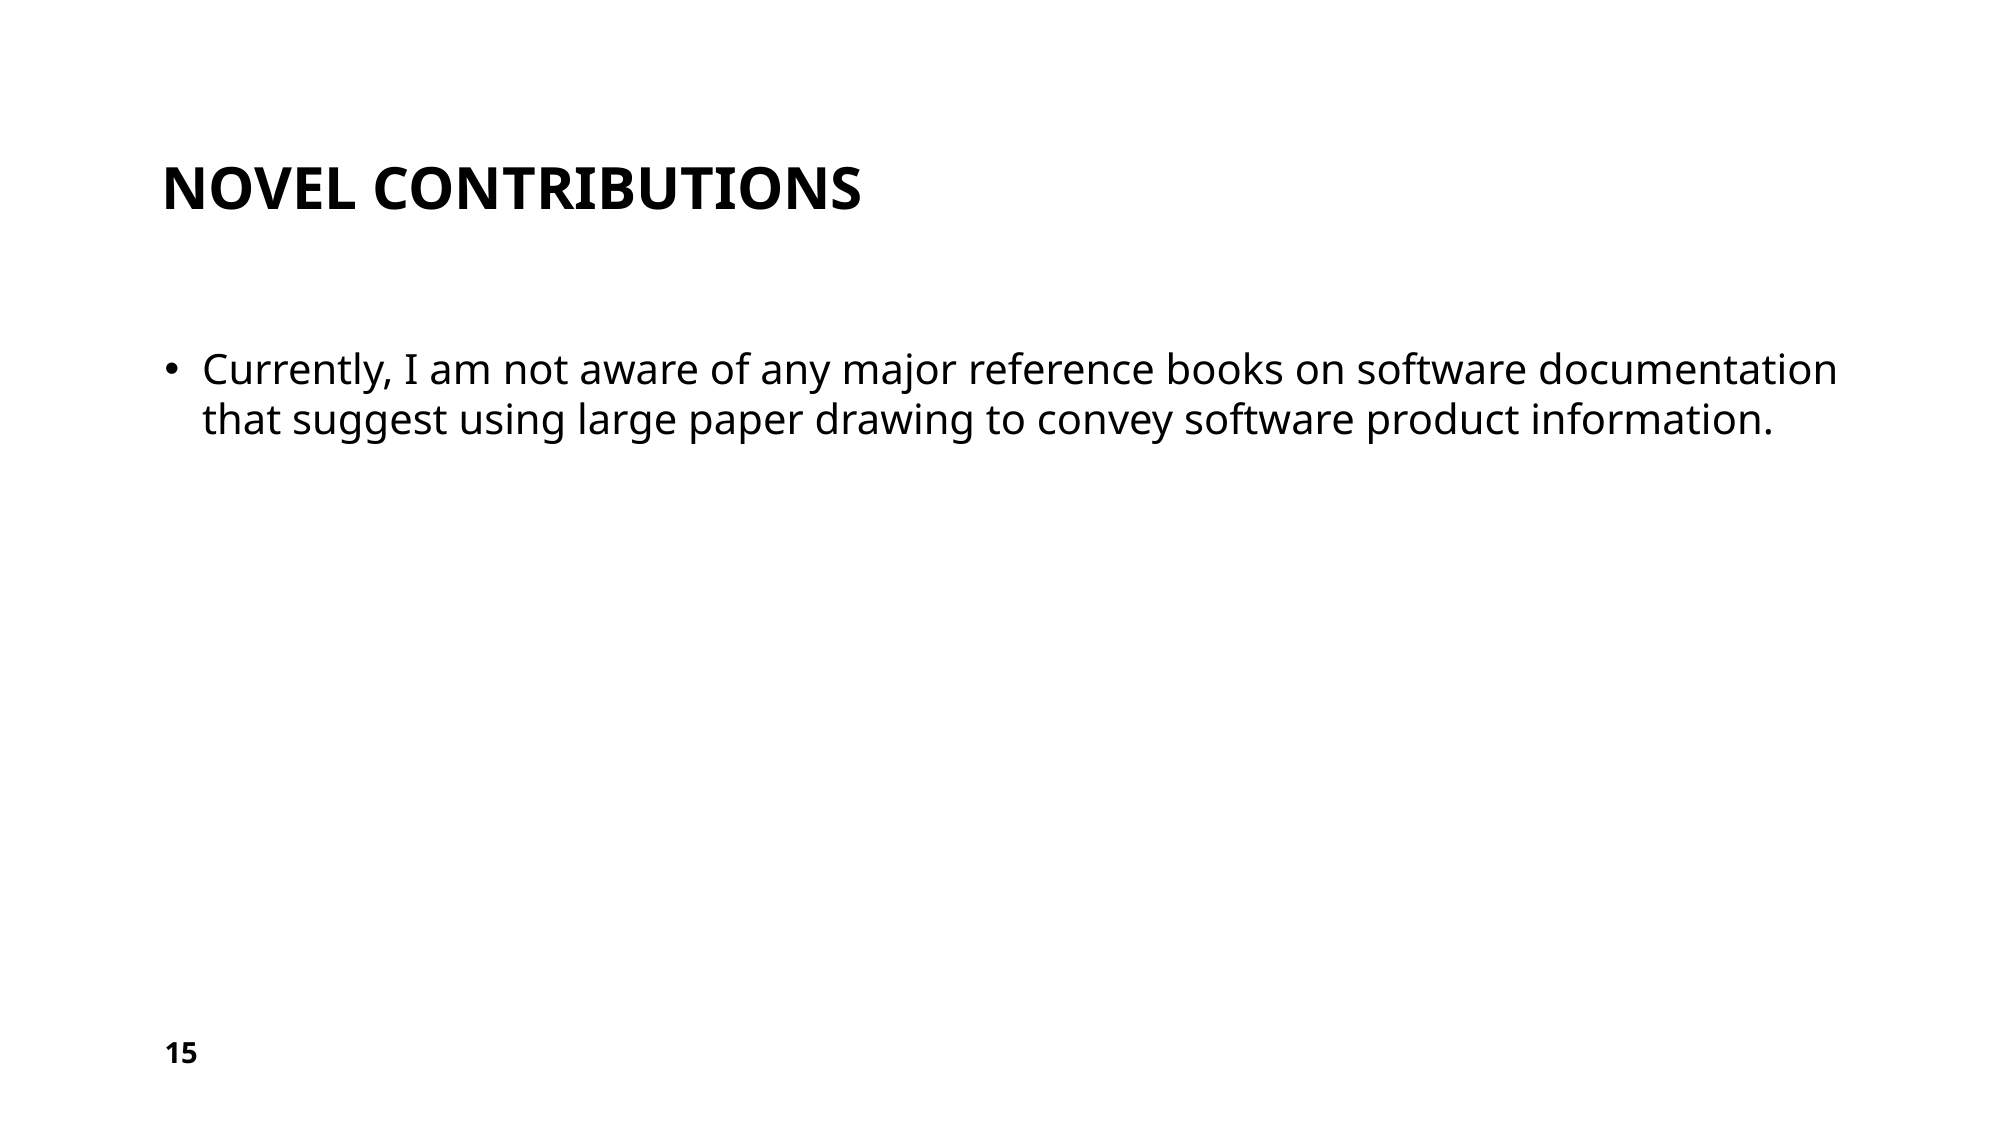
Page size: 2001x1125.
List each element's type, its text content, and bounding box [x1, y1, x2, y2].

slide_number 15 [149, 1024, 588, 1085]
list Currently, I am not aware of any major reference books on software documentation that suggest using large paper drawing to convey software product information. [149, 335, 1857, 980]
title Novel contributions [146, 11, 1854, 230]
